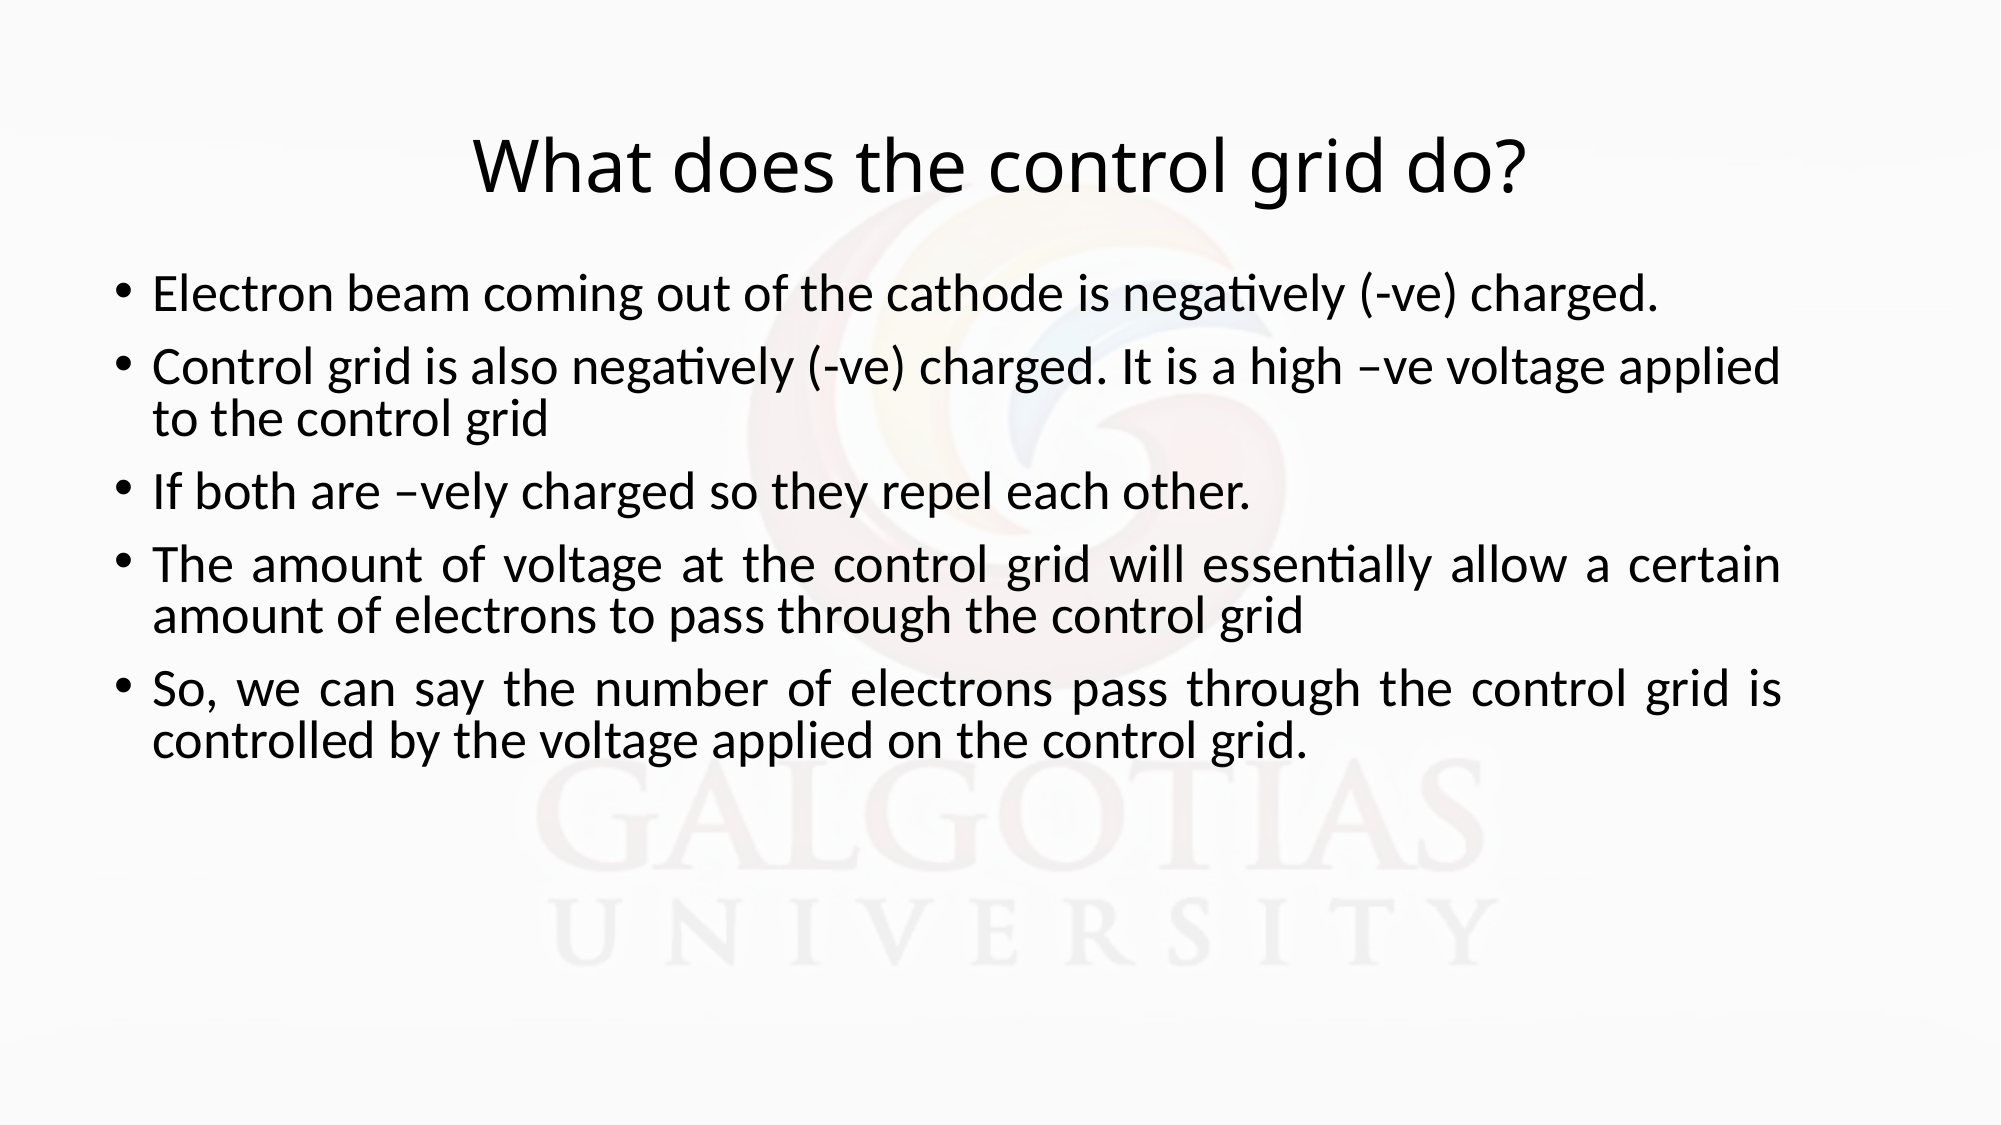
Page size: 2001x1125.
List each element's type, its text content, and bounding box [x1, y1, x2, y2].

list Electron beam coming out of the cathode is negatively (-ve) charged. Control grid is also negatively (-ve) charged. It is a high –ve voltage applied to the control grid If both are –vely charged so they repel each other. The amount of voltage at the control grid will essentially allow a certain amount of electrons to pass through the control grid So, we can say the number of electrons pass through the control grid is controlled by the voltage applied on the control grid. [99, 262, 1800, 1005]
title What does the control grid do? [137, 59, 1863, 278]
